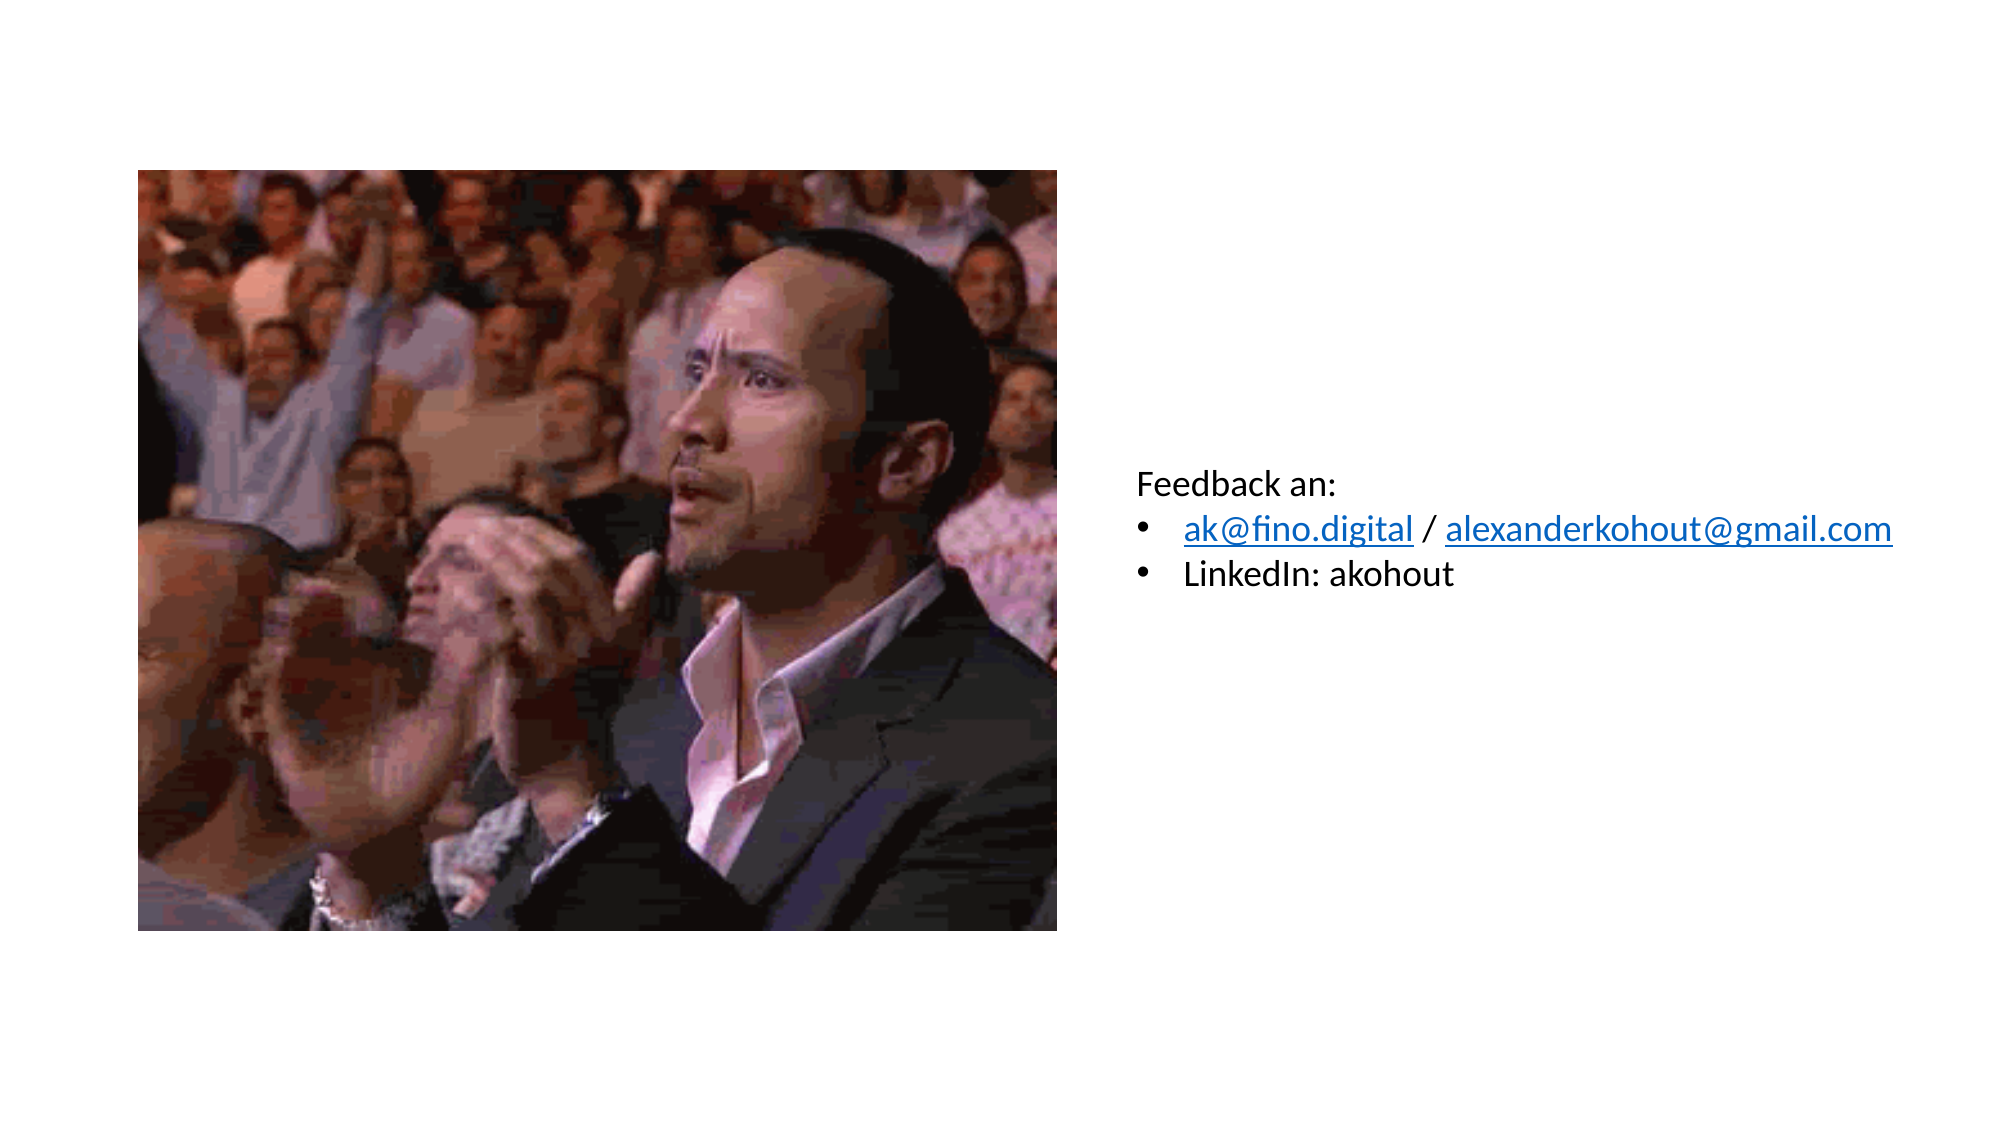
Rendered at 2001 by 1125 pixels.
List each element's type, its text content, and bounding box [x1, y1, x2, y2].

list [138, 169, 1057, 931]
text_box Feedback an: ak@fino.digital / alexanderkohout@gmail.com LinkedIn: akohout [1121, 452, 1917, 602]
